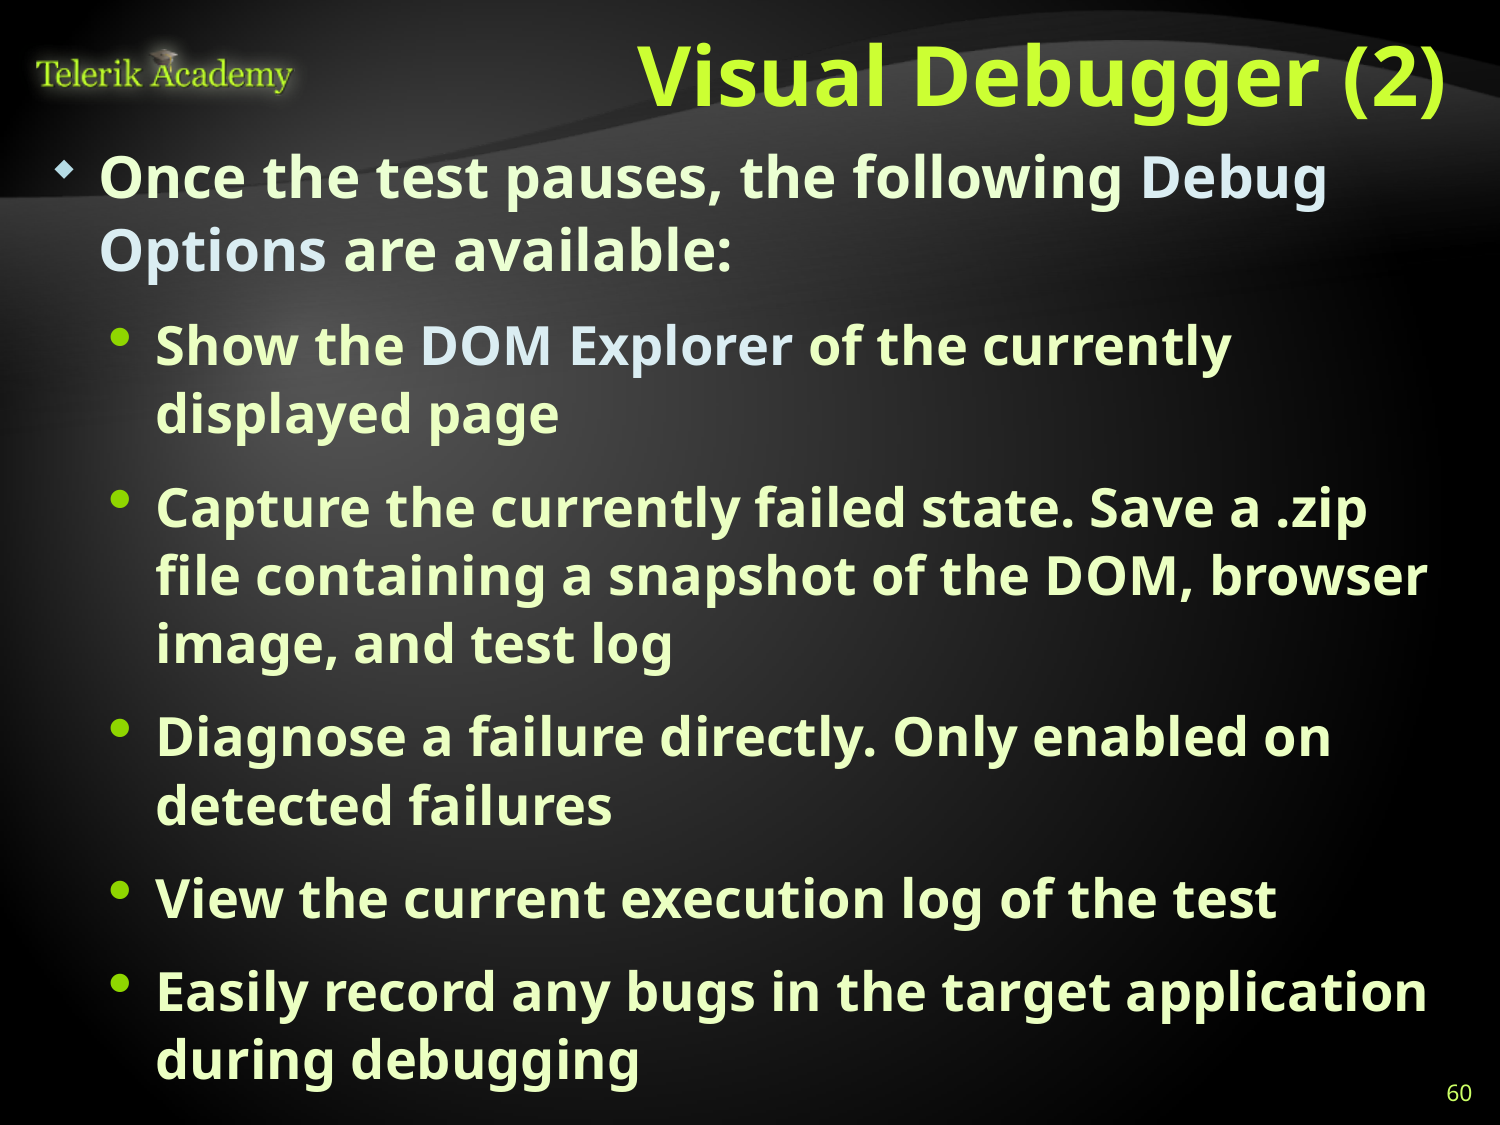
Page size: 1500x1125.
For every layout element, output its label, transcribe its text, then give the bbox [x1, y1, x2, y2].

picture [0, 0, 1500, 1125]
list Once the test pauses, the following Debug Options are available: Show the DOM Explorer of the currently displayed page Capture the currently failed state. Save a .zip file containing a snapshot of the DOM, browser image, and test log Diagnose a failure directly. Only enabled on detected failures View the current execution log of the test Easily record any bugs in the target application during debugging [37, 128, 1463, 1079]
title Visual Debugger (2) [300, 12, 1463, 128]
slide_number 60 [1412, 1074, 1488, 1113]
